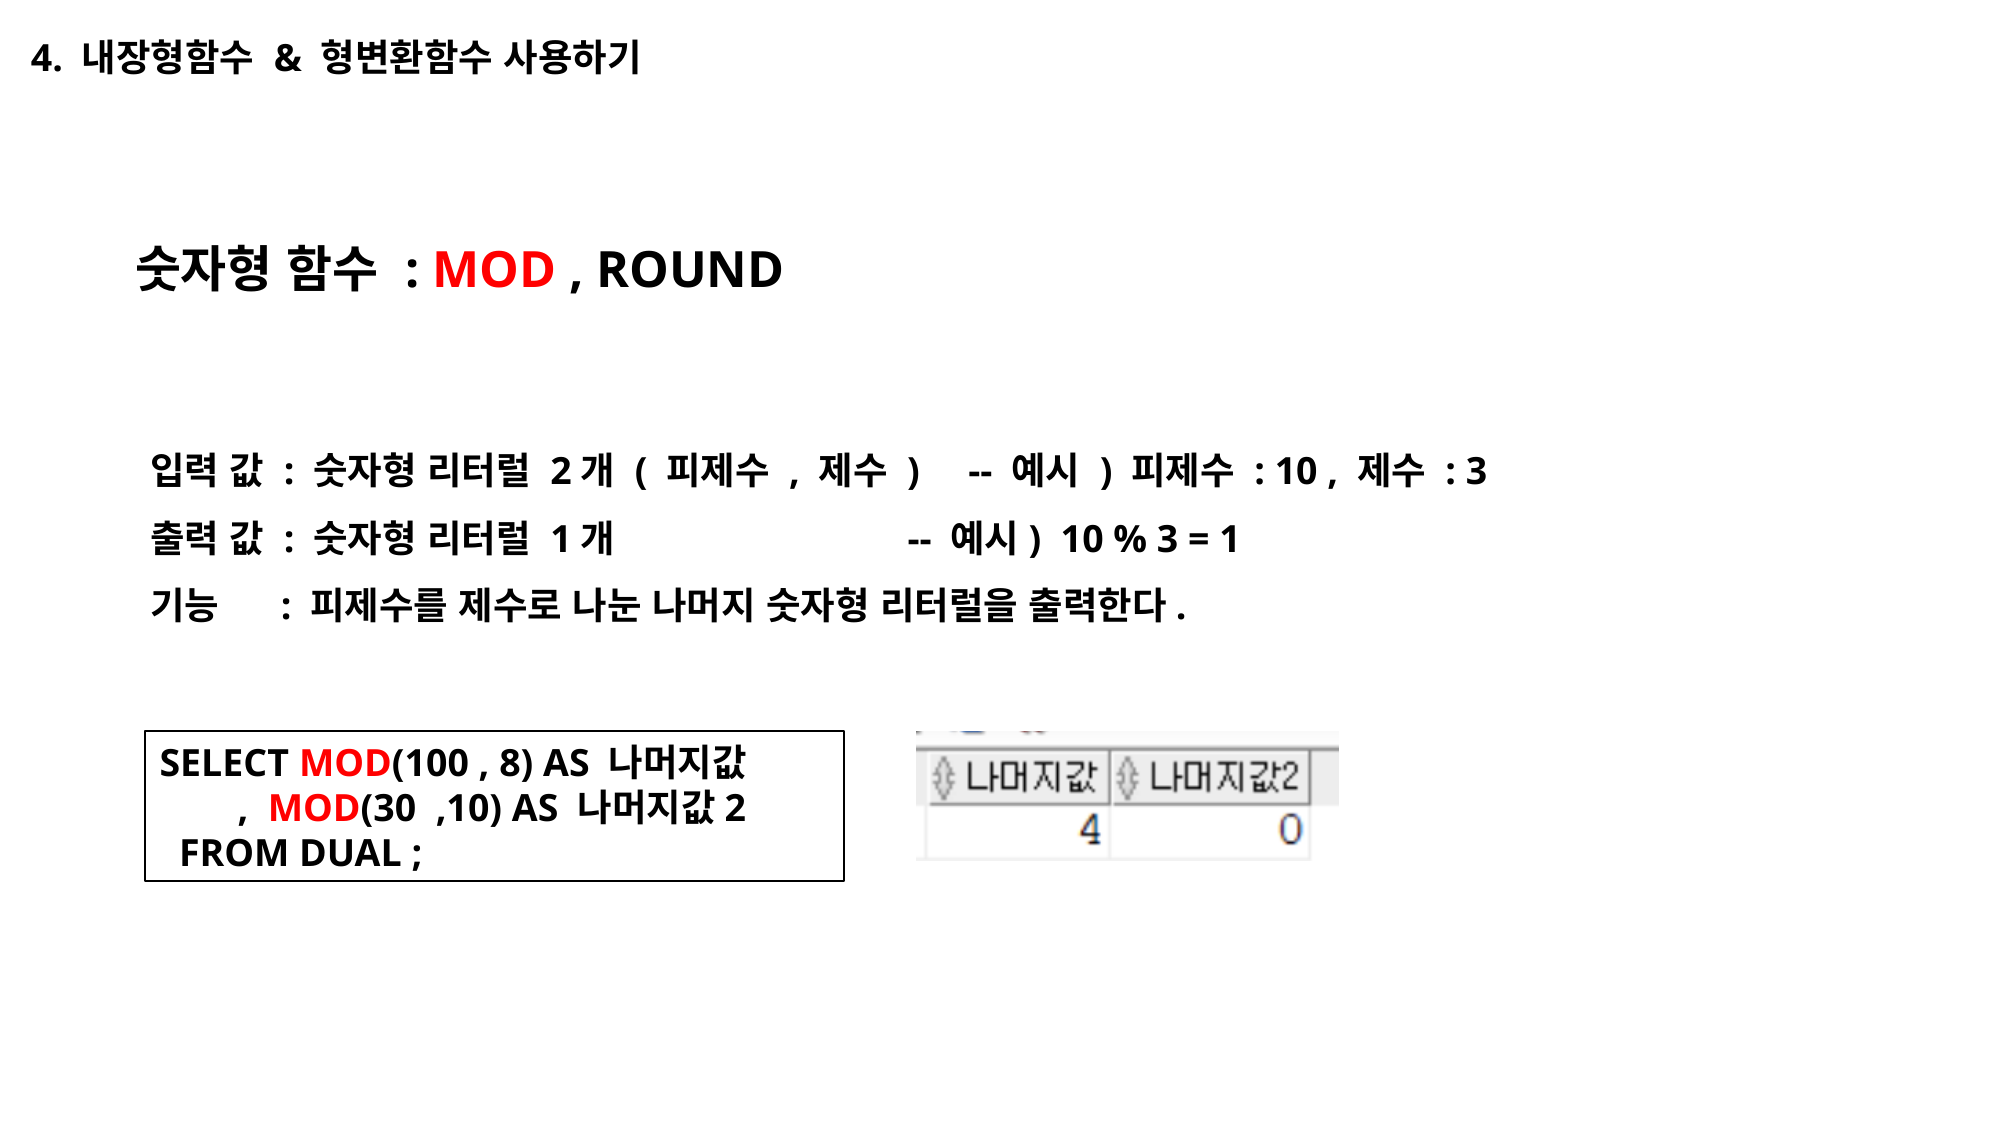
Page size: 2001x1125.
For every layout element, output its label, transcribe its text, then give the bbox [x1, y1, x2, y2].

text_box 입력 값 : 숫자형 리터럴 2개 ( 피제수 , 제수 ) -- 예시 ) 피제수 : 10 , 제수 : 3 출력 값 : 숫자형 리터럴 1개 -- 예시) 10 % 3 = 1 기능 : 피제수를 제수로 나눈 나머지 숫자형 리터럴을 출력한다. [135, 417, 1832, 635]
text_box SELECT MOD(100 , 8) AS 나머지값 , MOD(30 ,10) AS 나머지값2 FROM DUAL ; [144, 731, 844, 881]
text_box 숫자형 함수 : MOD , ROUND [120, 229, 1817, 305]
picture [916, 731, 1339, 861]
text_box 4. 내장형함수 & 형변환함수 사용하기 [16, 26, 895, 86]
